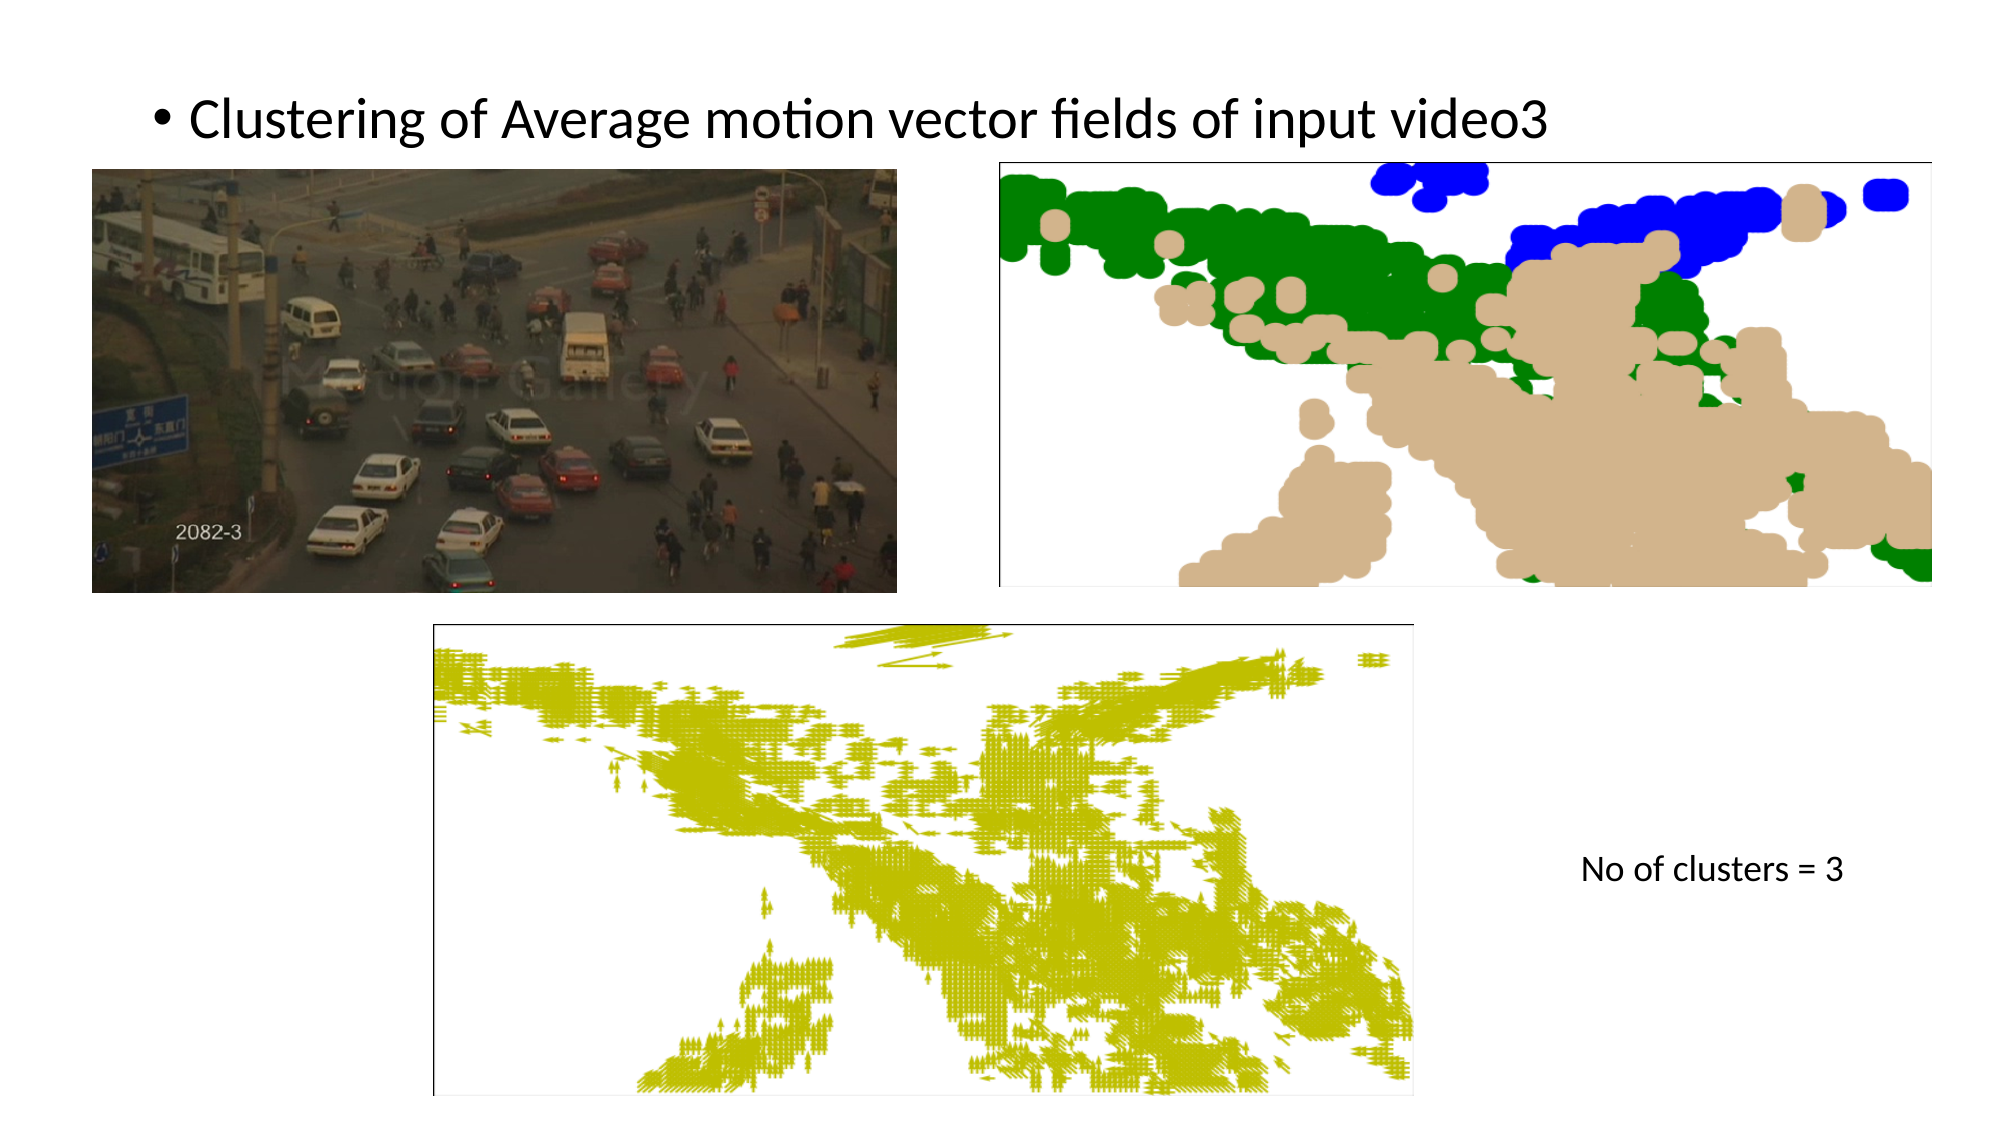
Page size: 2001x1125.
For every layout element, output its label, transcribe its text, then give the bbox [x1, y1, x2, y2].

list Clustering of Average motion vector fields of input video3 [137, 80, 1863, 1014]
text_box No of clusters = 3 [1566, 836, 1929, 897]
picture [999, 162, 1932, 587]
picture [433, 624, 1414, 1097]
picture [92, 169, 897, 593]
